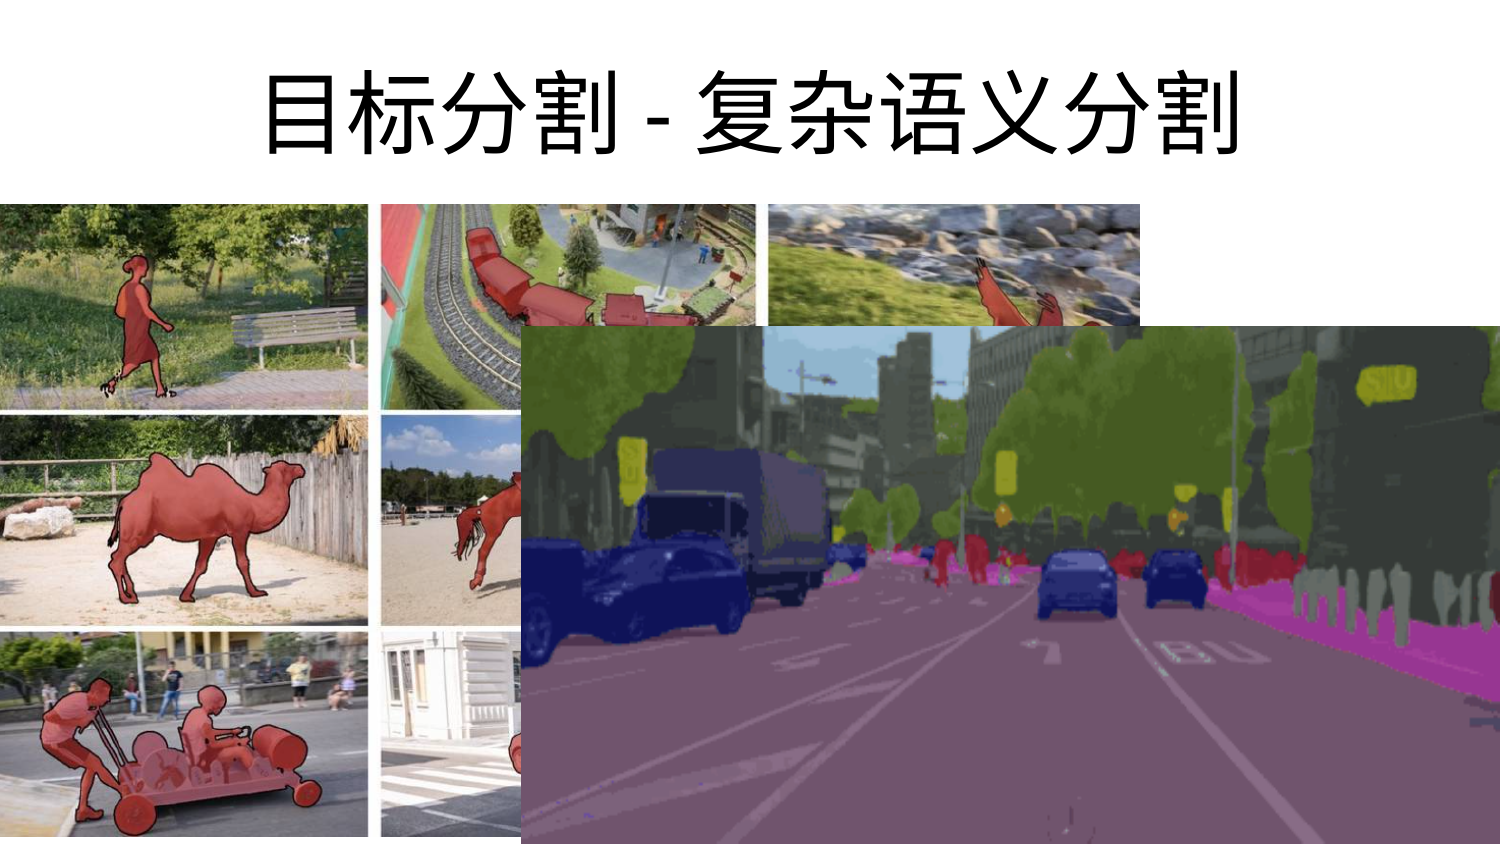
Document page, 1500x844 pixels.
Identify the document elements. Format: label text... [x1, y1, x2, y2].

picture [0, 189, 1500, 844]
title 目标分割-复杂语义分割 [112, 20, 1388, 202]
